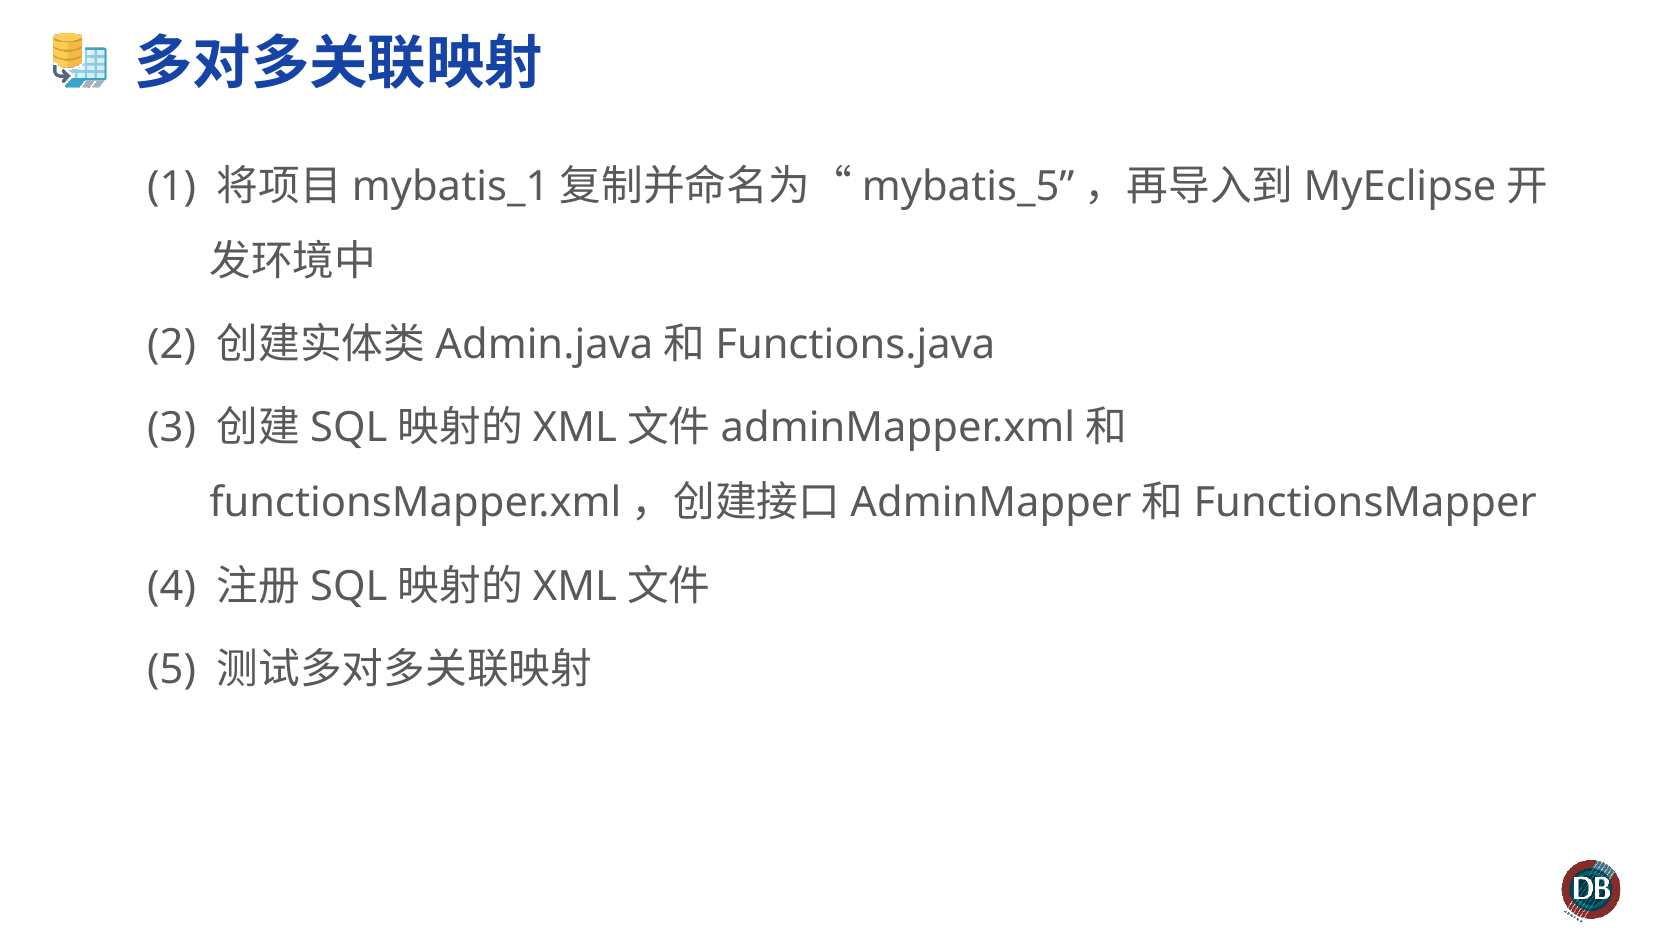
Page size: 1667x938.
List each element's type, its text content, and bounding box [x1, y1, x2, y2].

text_box (1) 将项目mybatis_1复制并命名为“mybatis_5”，再导入到MyEclipse开发环境中 (2) 创建实体类Admin.java和Functions.java (3) 创建SQL映射的XML文件adminMapper.xml和functionsMapper.xml，创建接口AdminMapper和FunctionsMapper (4) 注册SQL映射的XML文件 (5) 测试多对多关联映射 [121, 126, 1590, 700]
picture [1557, 858, 1623, 924]
title 多对多关联映射 [118, 17, 1590, 103]
picture [50, 30, 109, 90]
